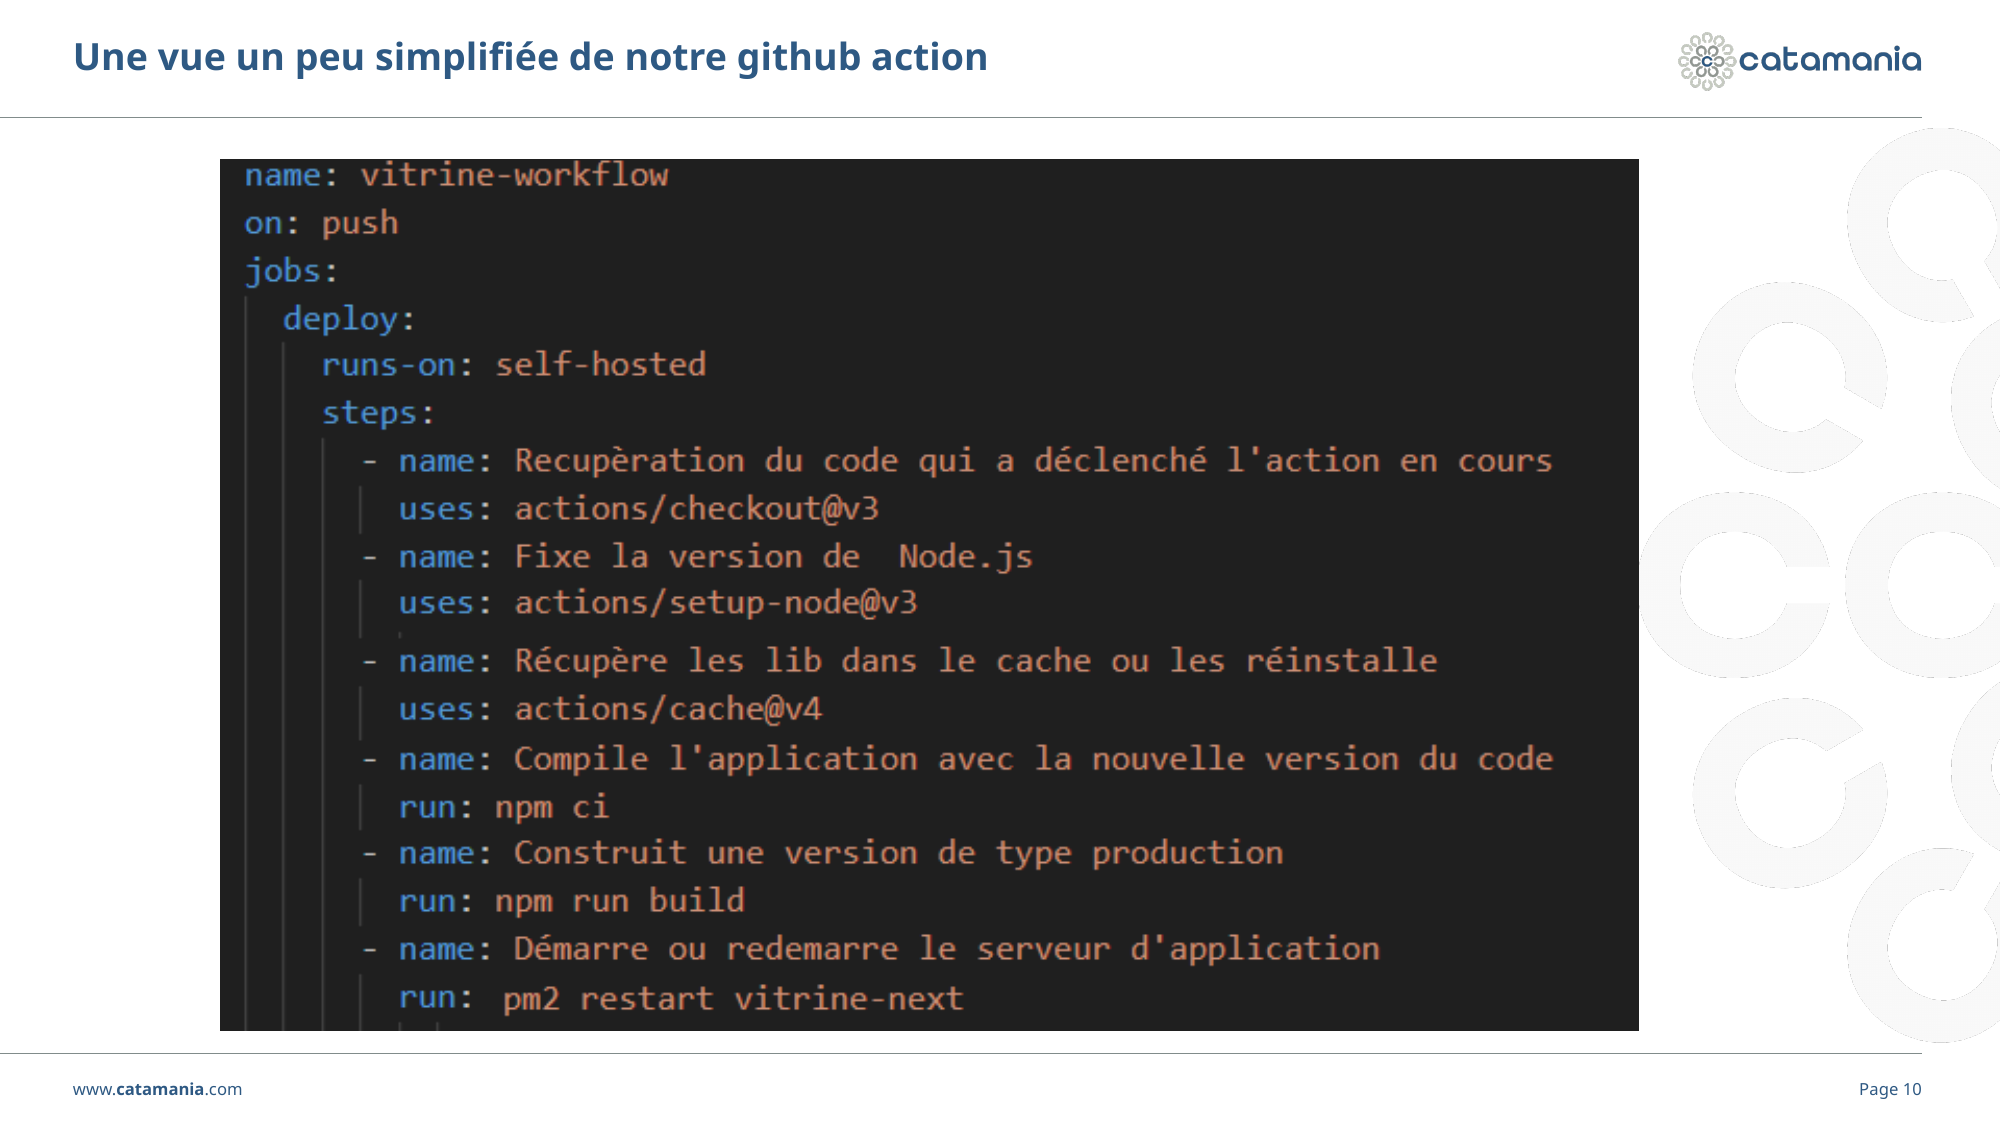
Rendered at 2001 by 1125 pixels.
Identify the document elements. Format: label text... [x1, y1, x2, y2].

picture [219, 32, 2000, 1097]
title Une vue un peu simplifiée de notre github action [72, 0, 1639, 118]
